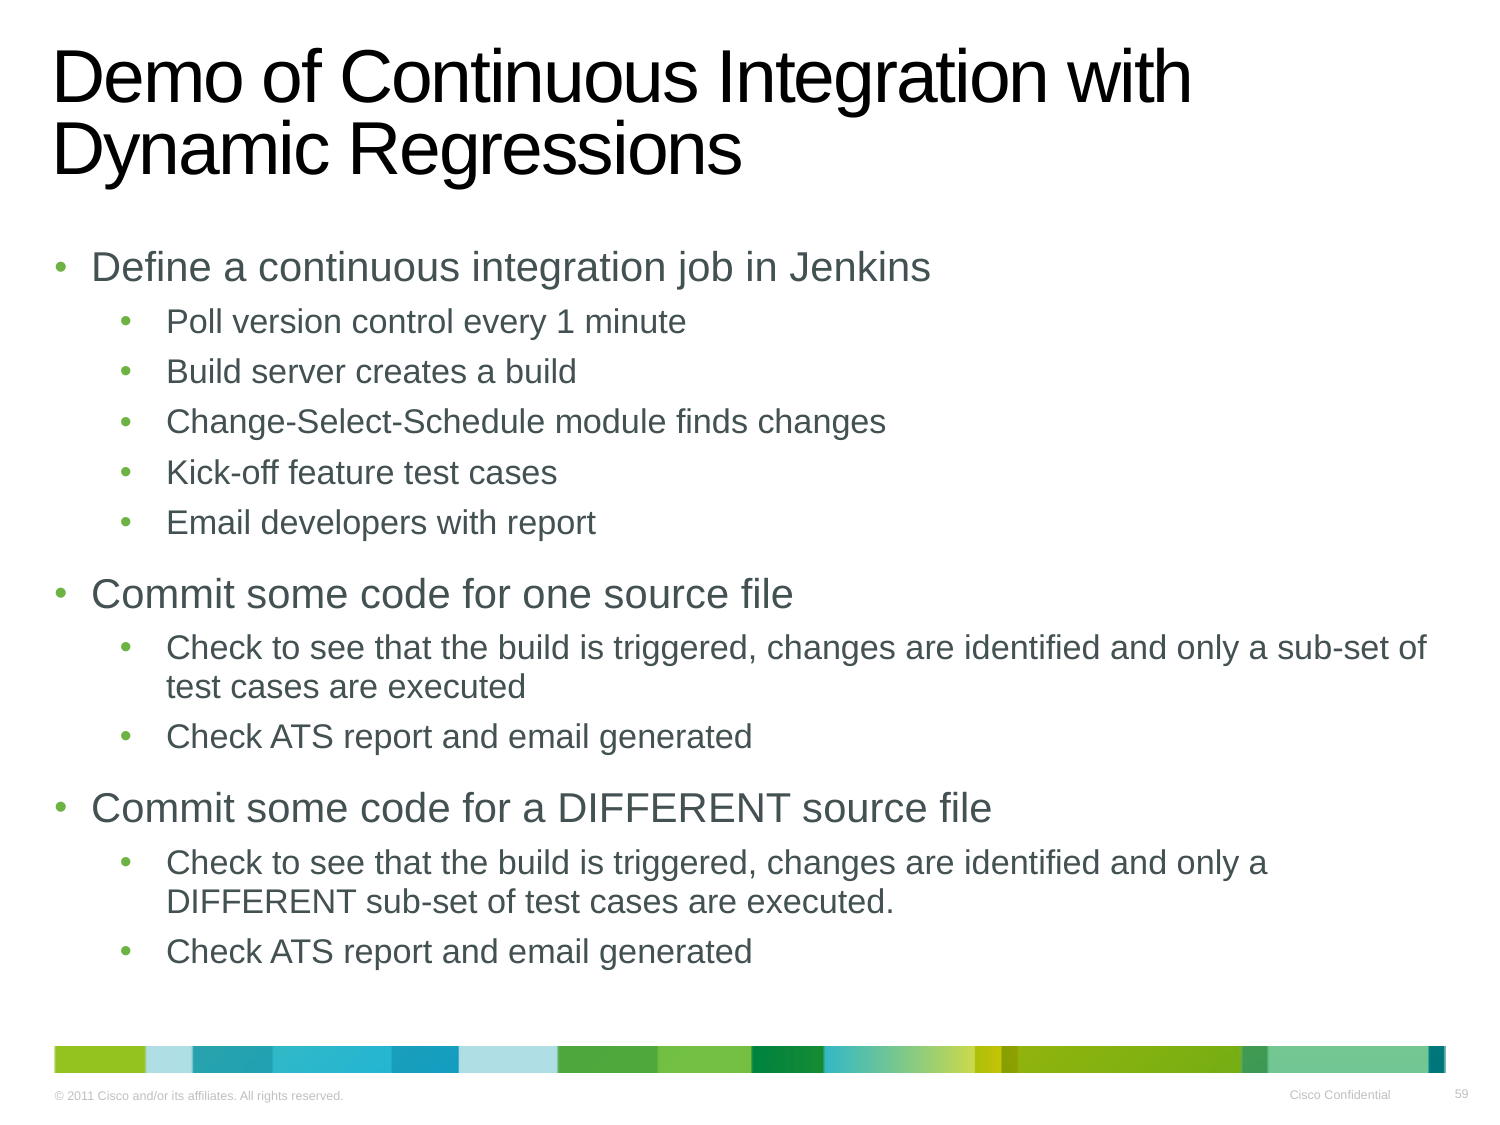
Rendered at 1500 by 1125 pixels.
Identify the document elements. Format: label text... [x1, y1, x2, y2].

list Define a continuous integration job in Jenkins Poll version control every 1 minute Build server creates a build Change-Select-Schedule module finds changes Kick-off feature test cases Email developers with report Commit some code for one source file Check to see that the build is triggered, changes are identified and only a sub-set of test cases are executed Check ATS report and email generated Commit some code for a DIFFERENT source file Check to see that the build is triggered, changes are identified and only a DIFFERENT sub-set of test cases are executed. Check ATS report and email generated [39, 236, 1447, 980]
title Demo of Continuous Integration with Dynamic Regressions [37, 37, 1447, 175]
picture [54, 1046, 1446, 1073]
